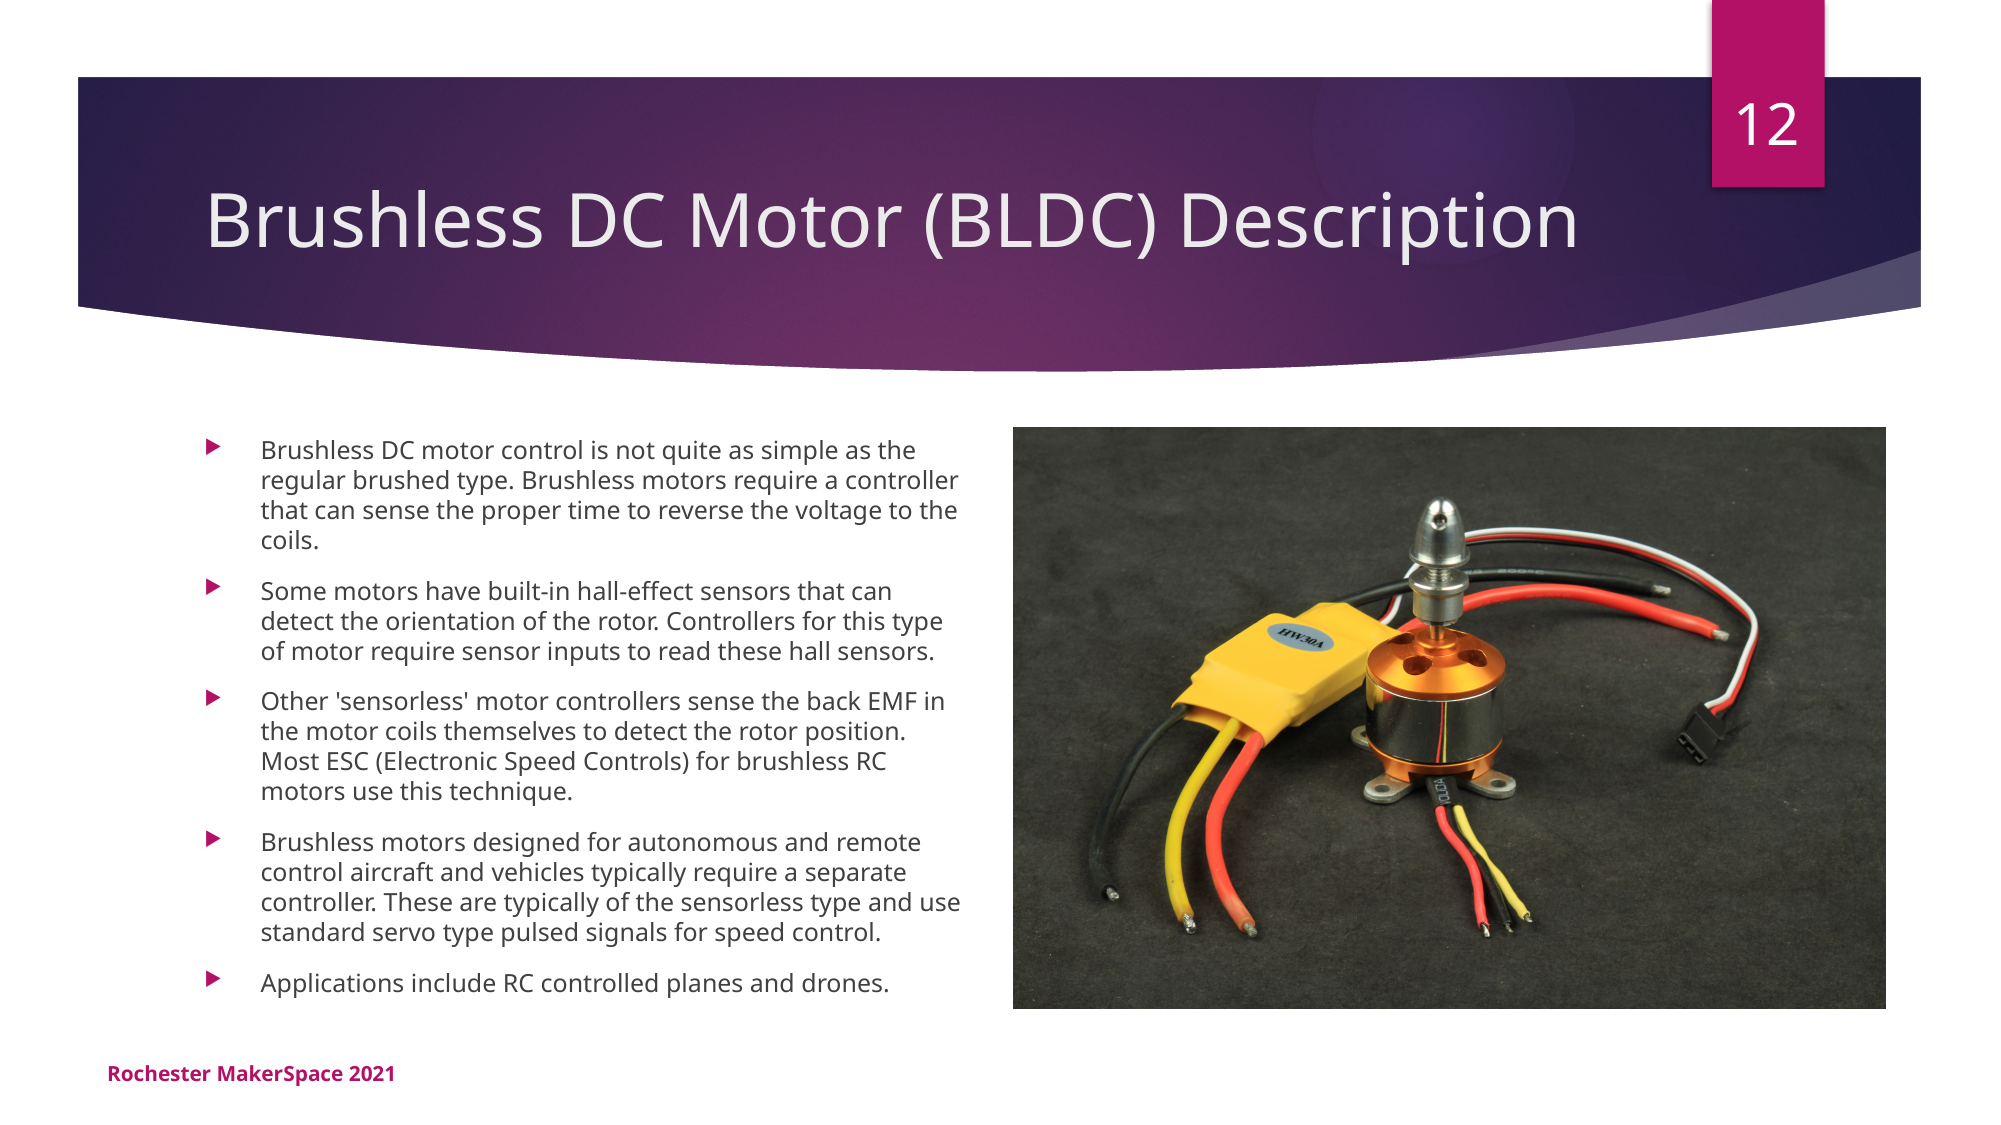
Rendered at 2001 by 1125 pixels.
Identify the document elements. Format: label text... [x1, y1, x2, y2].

slide_number 12 [1698, 48, 1836, 175]
title Brushless DC Motor (BLDC) Description [189, 159, 1627, 276]
picture [1012, 426, 1886, 1010]
list Brushless DC motor control is not quite as simple as the regular brushed type. Brushless motors require a controller that can sense the proper time to reverse the voltage to the coils. Some motors have built-in hall-effect sensors that can detect the orientation of the rotor. Controllers for this type of motor require sensor inputs to read these hall sensors. Other 'sensorless' motor controllers sense the back EMF in the motor coils themselves to detect the rotor position. Most ESC (Electronic Speed Controls) for brushless RC motors use this technique. Brushless motors designed for autonomous and remote control aircraft and vehicles typically require a separate controller. These are typically of the sensorless type and use standard servo type pulsed signals for speed control. Applications include RC controlled planes and drones. [189, 427, 978, 1049]
footer Rochester MakerSpace 2021 [92, 1048, 726, 1099]
